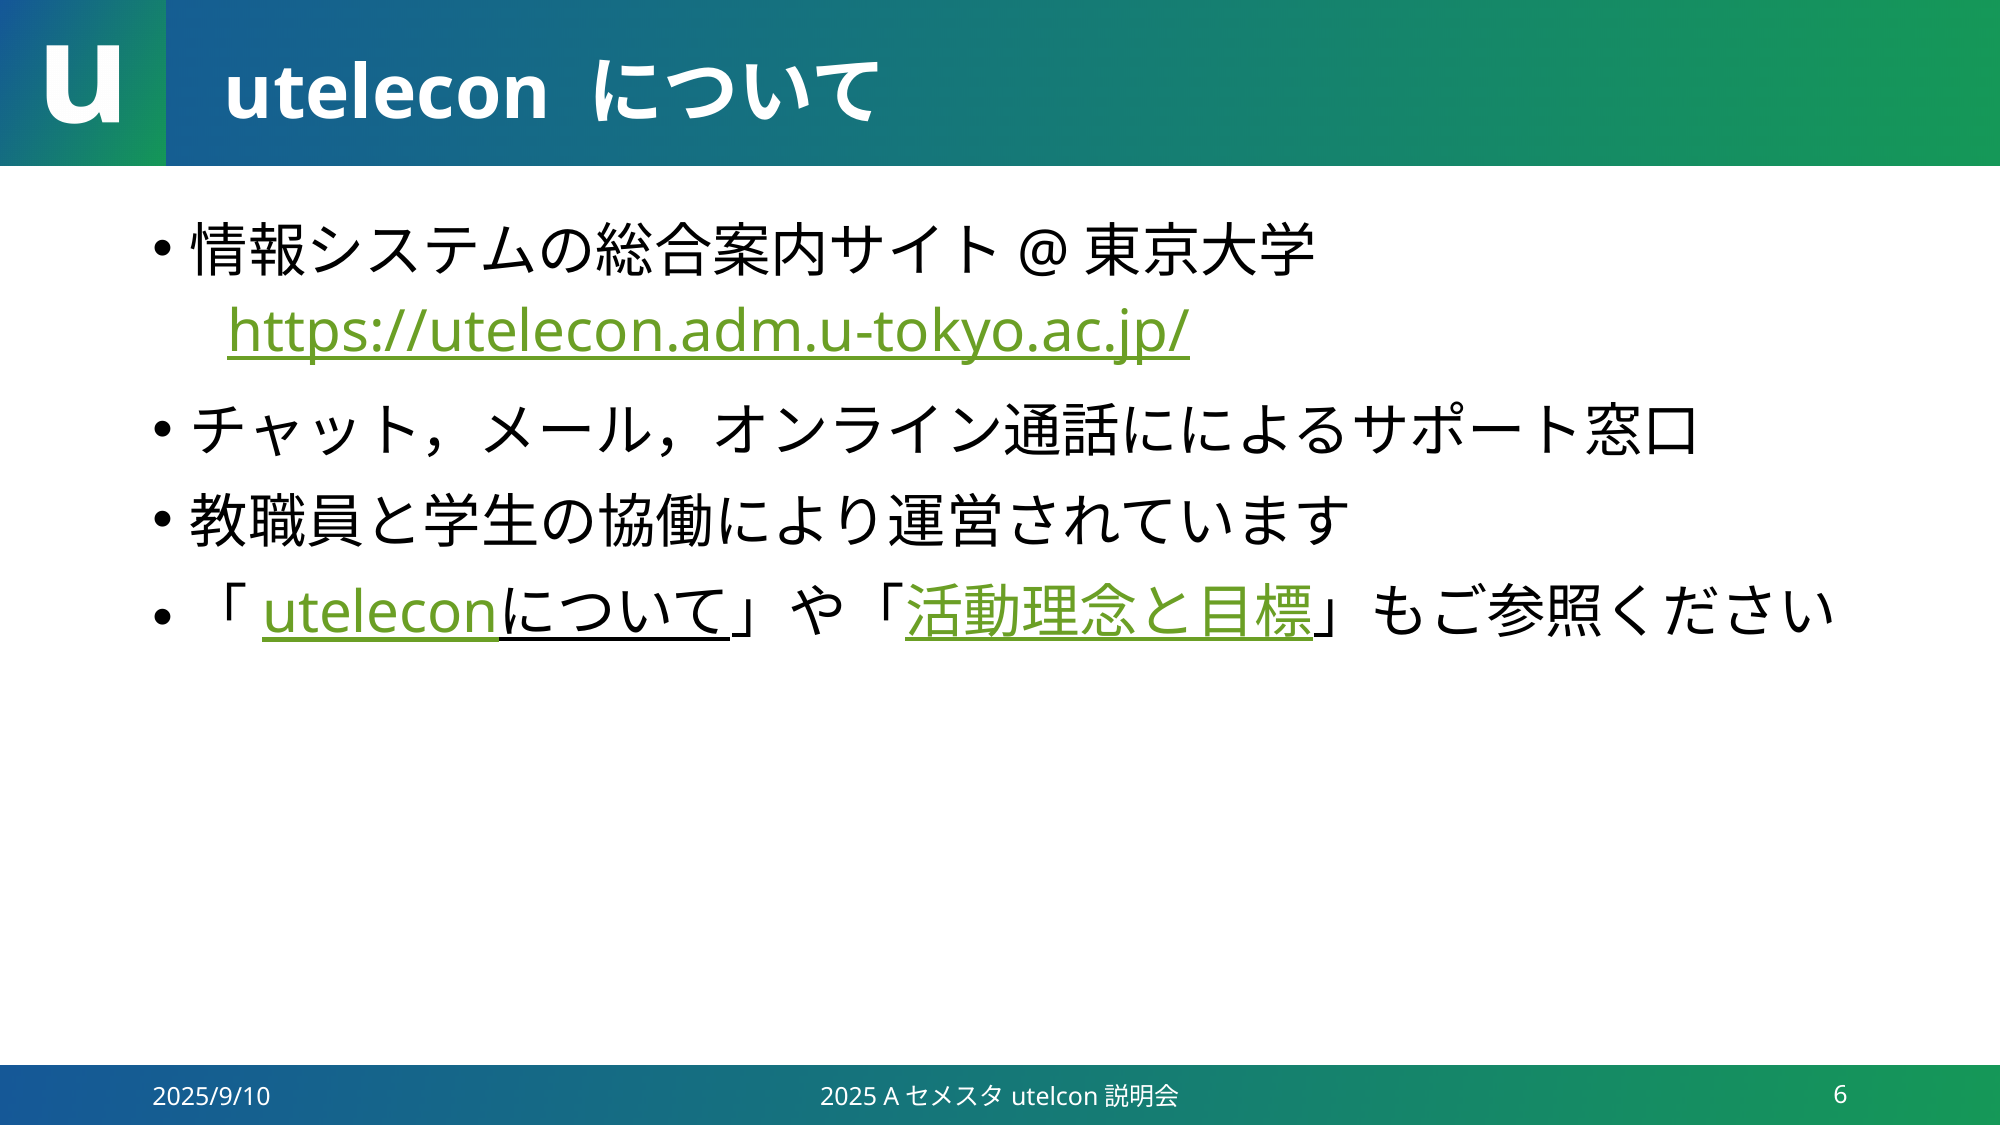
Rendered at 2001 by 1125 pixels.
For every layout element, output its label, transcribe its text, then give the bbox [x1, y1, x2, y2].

footer 2025 Aセメスタutelcon説明会 [662, 1074, 1338, 1117]
slide_number 6 [1412, 1074, 1863, 1117]
title utelecon について [208, 35, 1863, 154]
list 情報システムの総合案内サイト@東京大学 https://utelecon.adm.u-tokyo.ac.jp/ チャット，メール，オンライン通話にによるサポート窓口 教職員と学生の協働により運営されています 「uteleconについて」や「活動理念と目標」もご参照ください [137, 205, 1863, 1055]
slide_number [137, 1074, 588, 1117]
picture [0, 1065, 2000, 1125]
picture [0, 0, 2000, 166]
